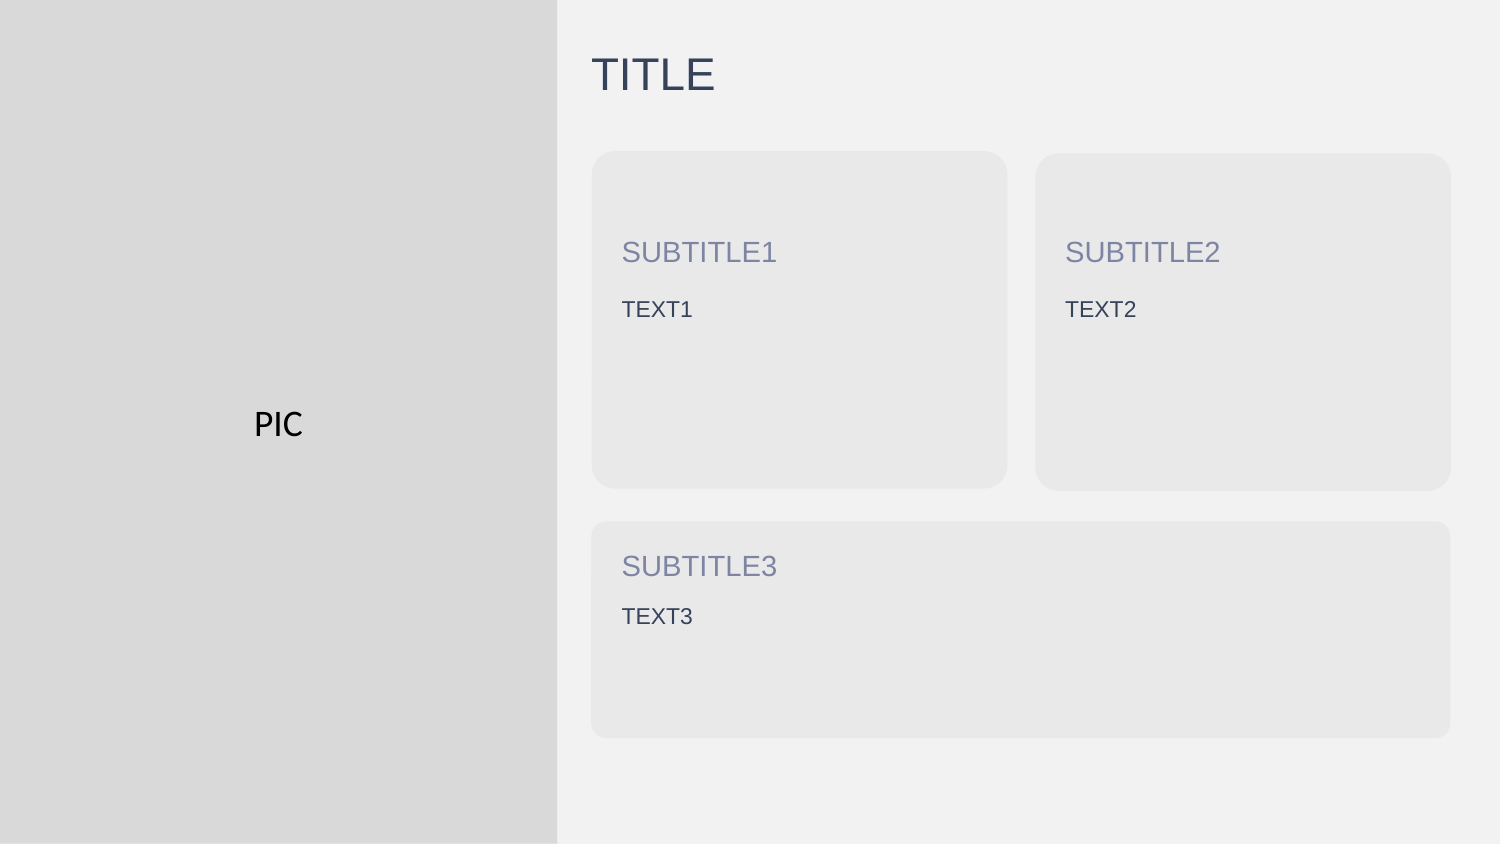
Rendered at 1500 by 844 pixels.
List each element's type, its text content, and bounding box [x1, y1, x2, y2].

text_box TITLE [576, 37, 1439, 152]
text_box SUBTITLE3 [606, 536, 1466, 591]
text_box SUBTITLE2 [1050, 158, 1435, 276]
text_box [589, 152, 1010, 491]
text_box TEXT1 [606, 287, 992, 475]
text_box [1033, 152, 1454, 494]
text_box [589, 519, 1453, 741]
text_box PIC [0, 0, 559, 844]
text_box TEXT3 [606, 593, 1452, 711]
text_box SUBTITLE1 [606, 158, 992, 276]
text_box TEXT2 [1050, 287, 1435, 475]
